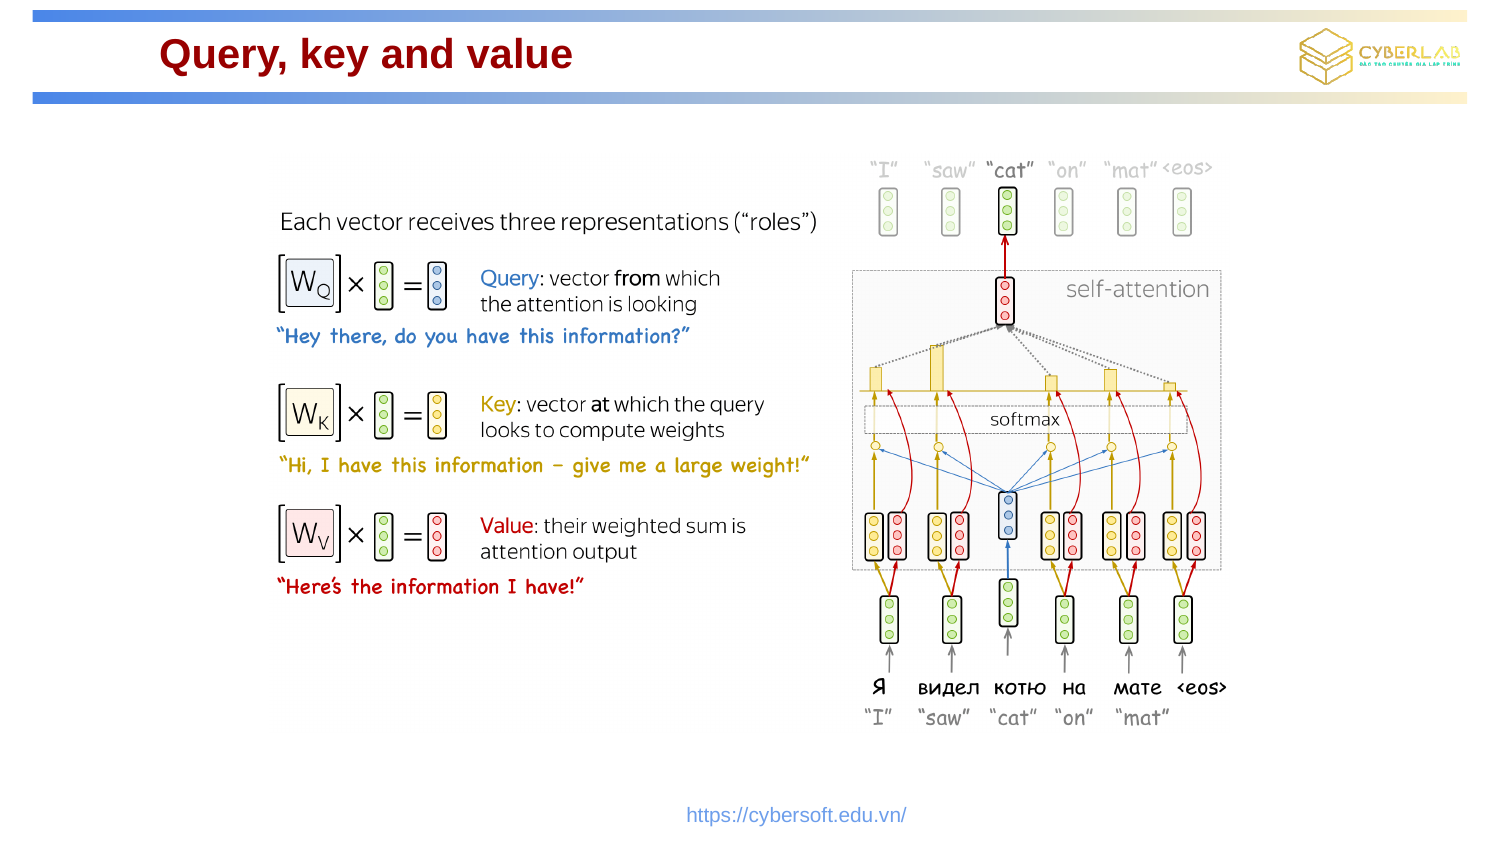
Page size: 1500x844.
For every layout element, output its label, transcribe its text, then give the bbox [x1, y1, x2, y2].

picture [1449, 28, 1468, 85]
picture [269, 153, 1230, 733]
title Query, key and value [144, 12, 1449, 93]
